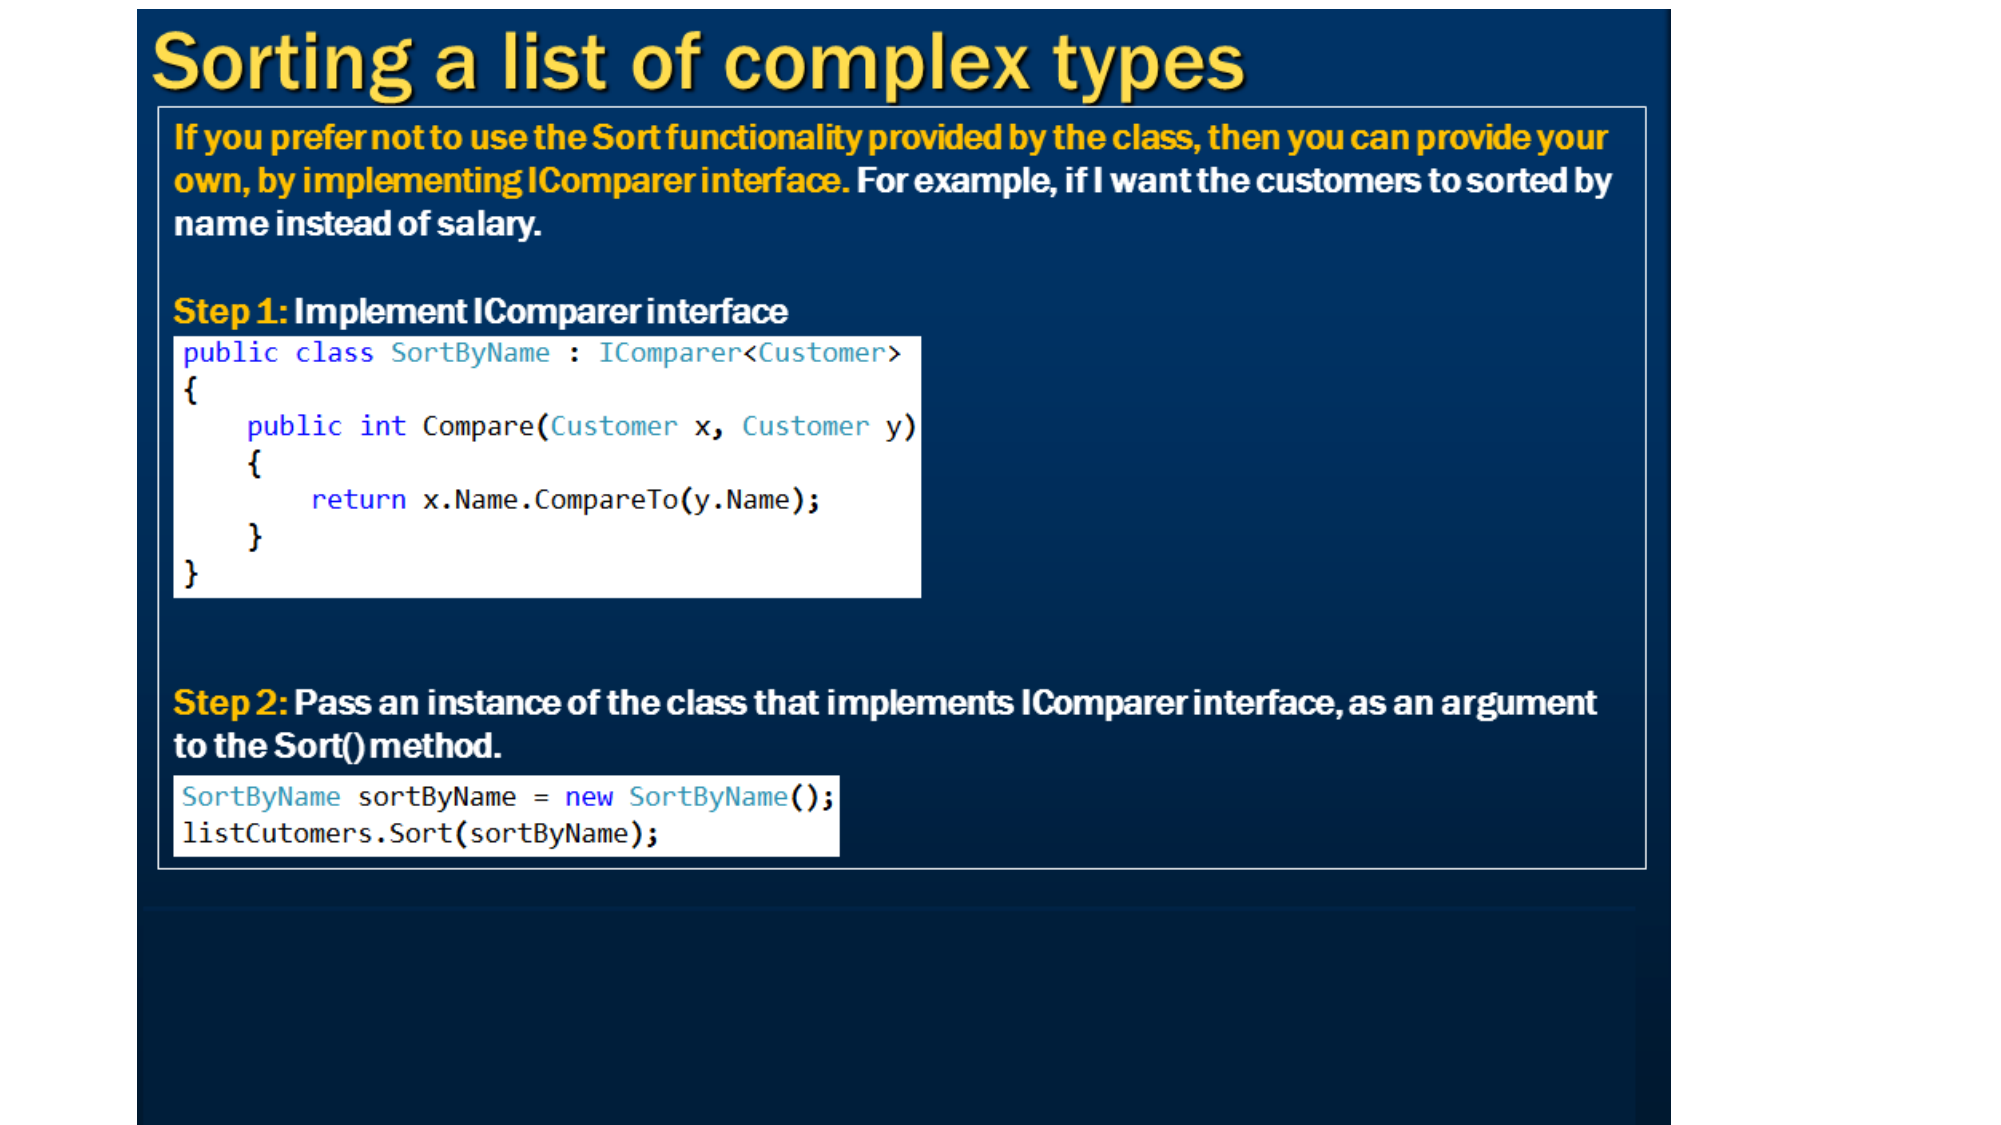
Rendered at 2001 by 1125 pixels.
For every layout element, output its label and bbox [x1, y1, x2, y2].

list [137, 9, 1671, 1125]
